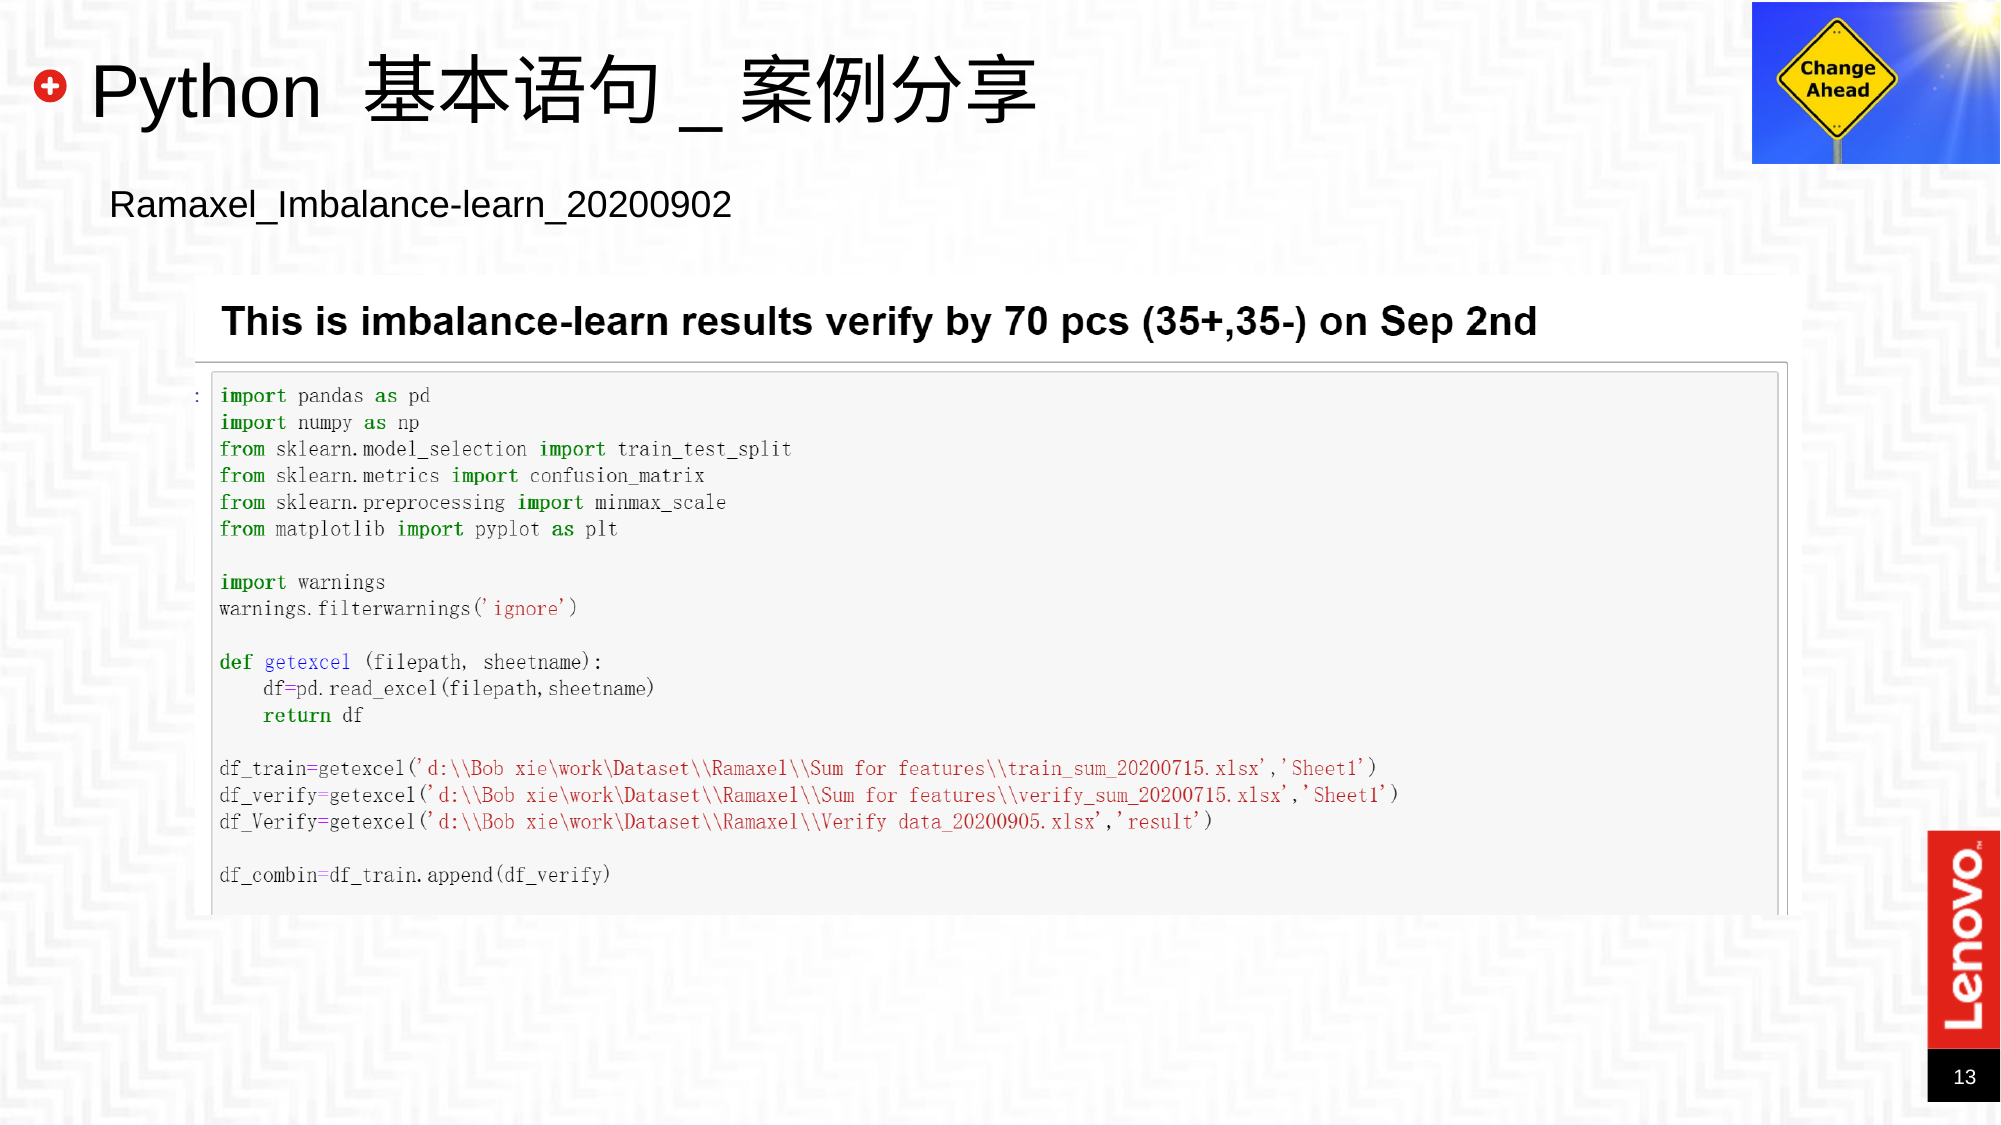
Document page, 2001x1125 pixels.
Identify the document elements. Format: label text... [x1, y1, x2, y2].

title Python 基本语句_案例分享 [90, 45, 1746, 131]
text_box Ramaxel_Imbalance-learn_20200902 [94, 172, 747, 233]
picture [0, 0, 2001, 1125]
picture [1928, 831, 2000, 1048]
